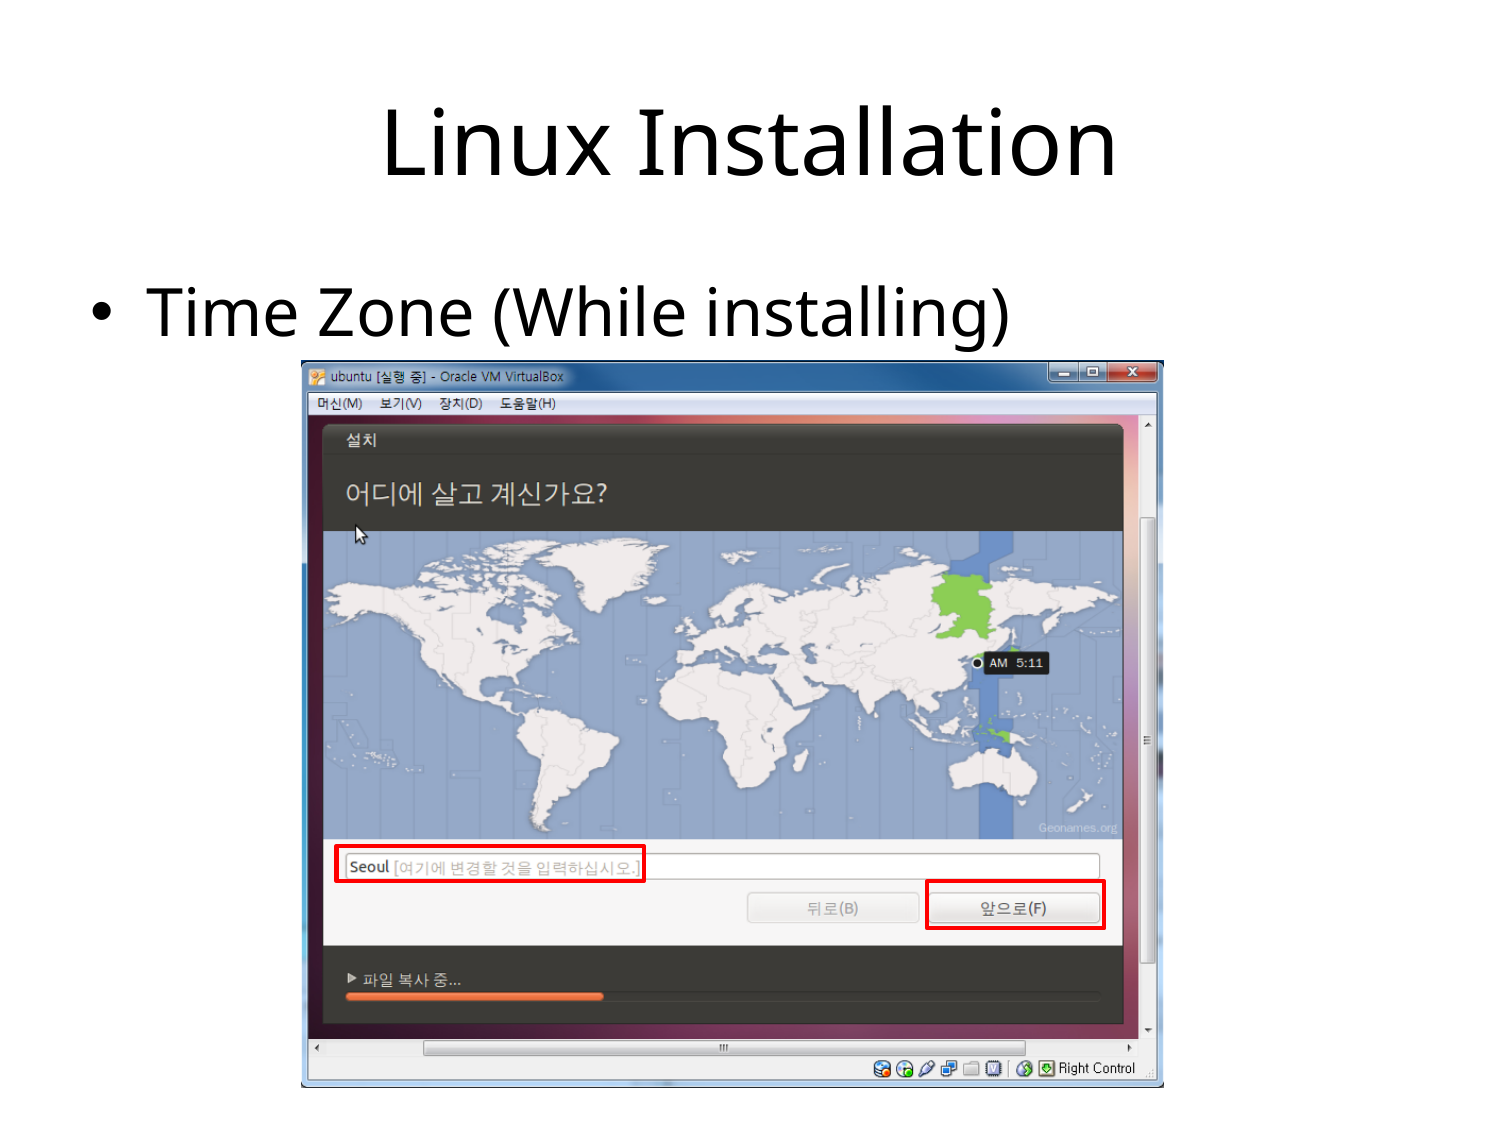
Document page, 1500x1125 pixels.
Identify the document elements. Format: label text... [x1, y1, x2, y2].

picture [300, 360, 1164, 1089]
list Time Zone (While installing) [75, 262, 1425, 1005]
title Linux Installation [75, 45, 1425, 233]
